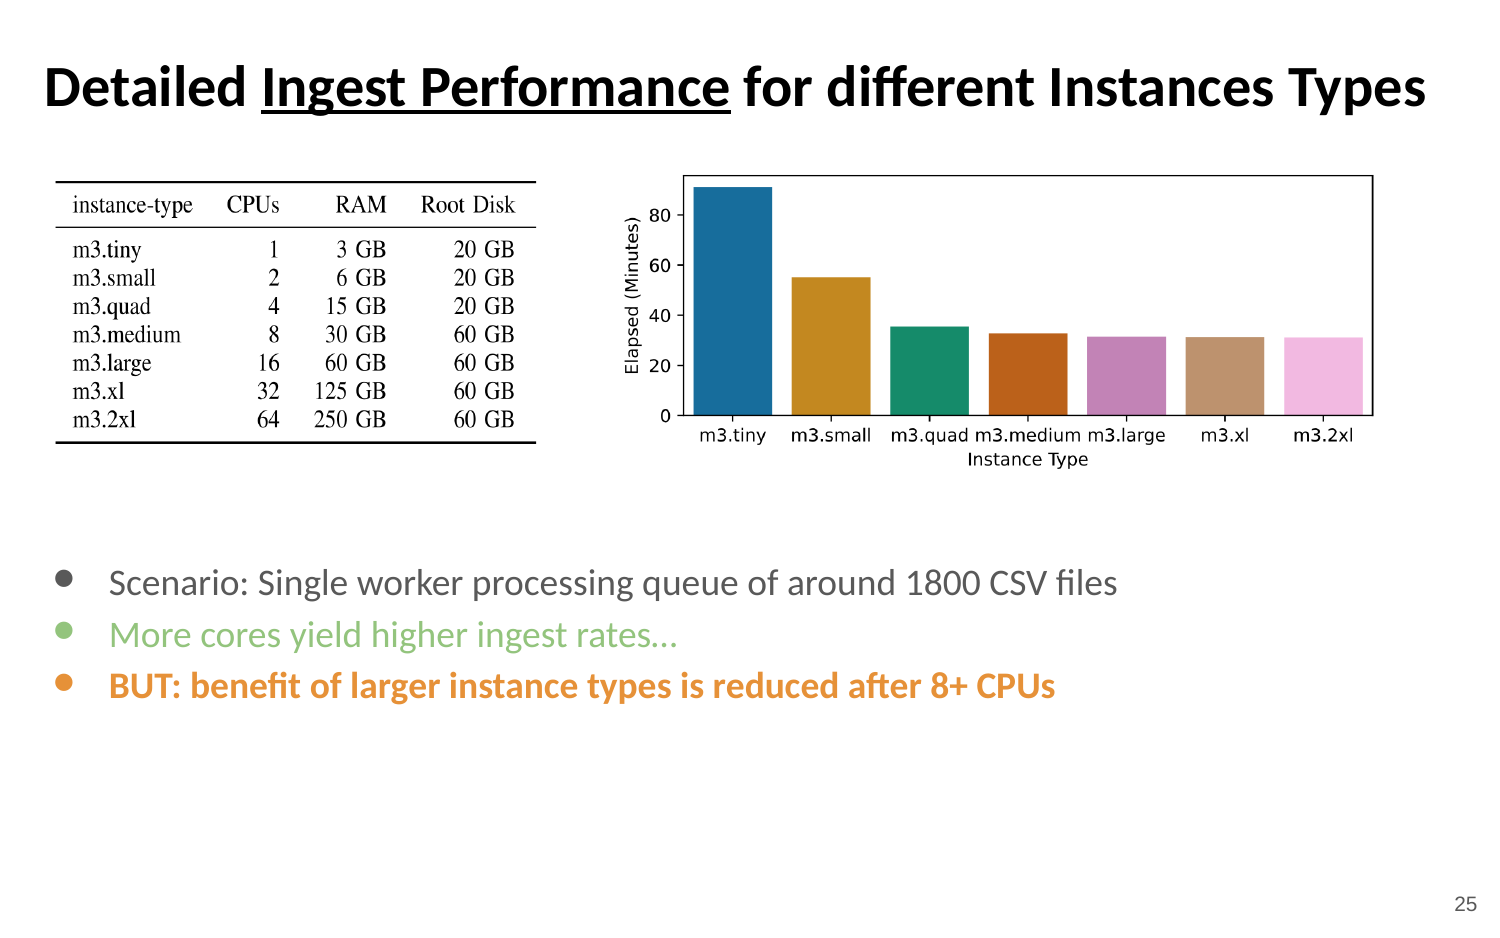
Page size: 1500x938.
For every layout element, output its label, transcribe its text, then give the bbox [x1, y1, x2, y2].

slide_number ‹#› [1402, 867, 1493, 938]
picture [616, 166, 1378, 476]
picture [32, 166, 537, 459]
title Detailed Ingest Performance for different Instances Types [29, 33, 1471, 134]
list Scenario: Single worker processing queue of around 1800 CSV files More cores yield higher ingest rates… BUT: benefit of larger instance types is reduced after 8+ CPUs [18, 180, 1460, 919]
